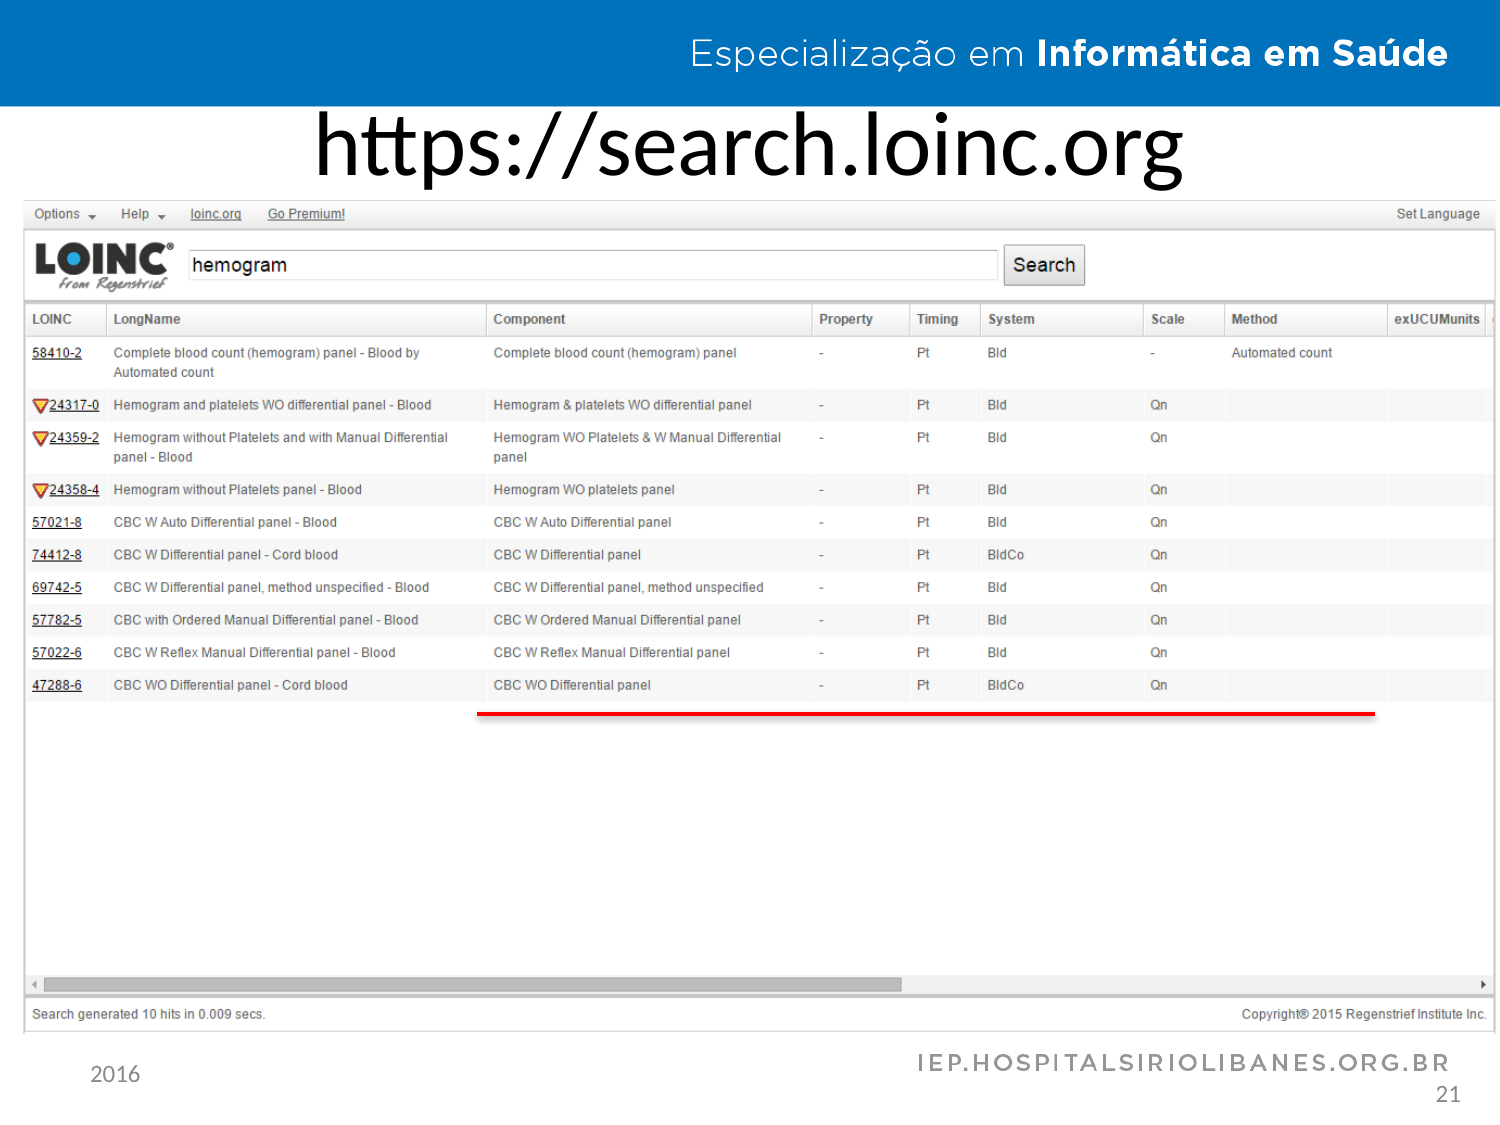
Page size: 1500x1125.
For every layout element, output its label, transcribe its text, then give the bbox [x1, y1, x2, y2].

title https://search.loinc.org [75, 45, 1425, 199]
slide_number 2016 [75, 1042, 425, 1103]
slide_number 21 [1126, 1062, 1477, 1123]
picture [0, 0, 1500, 1125]
